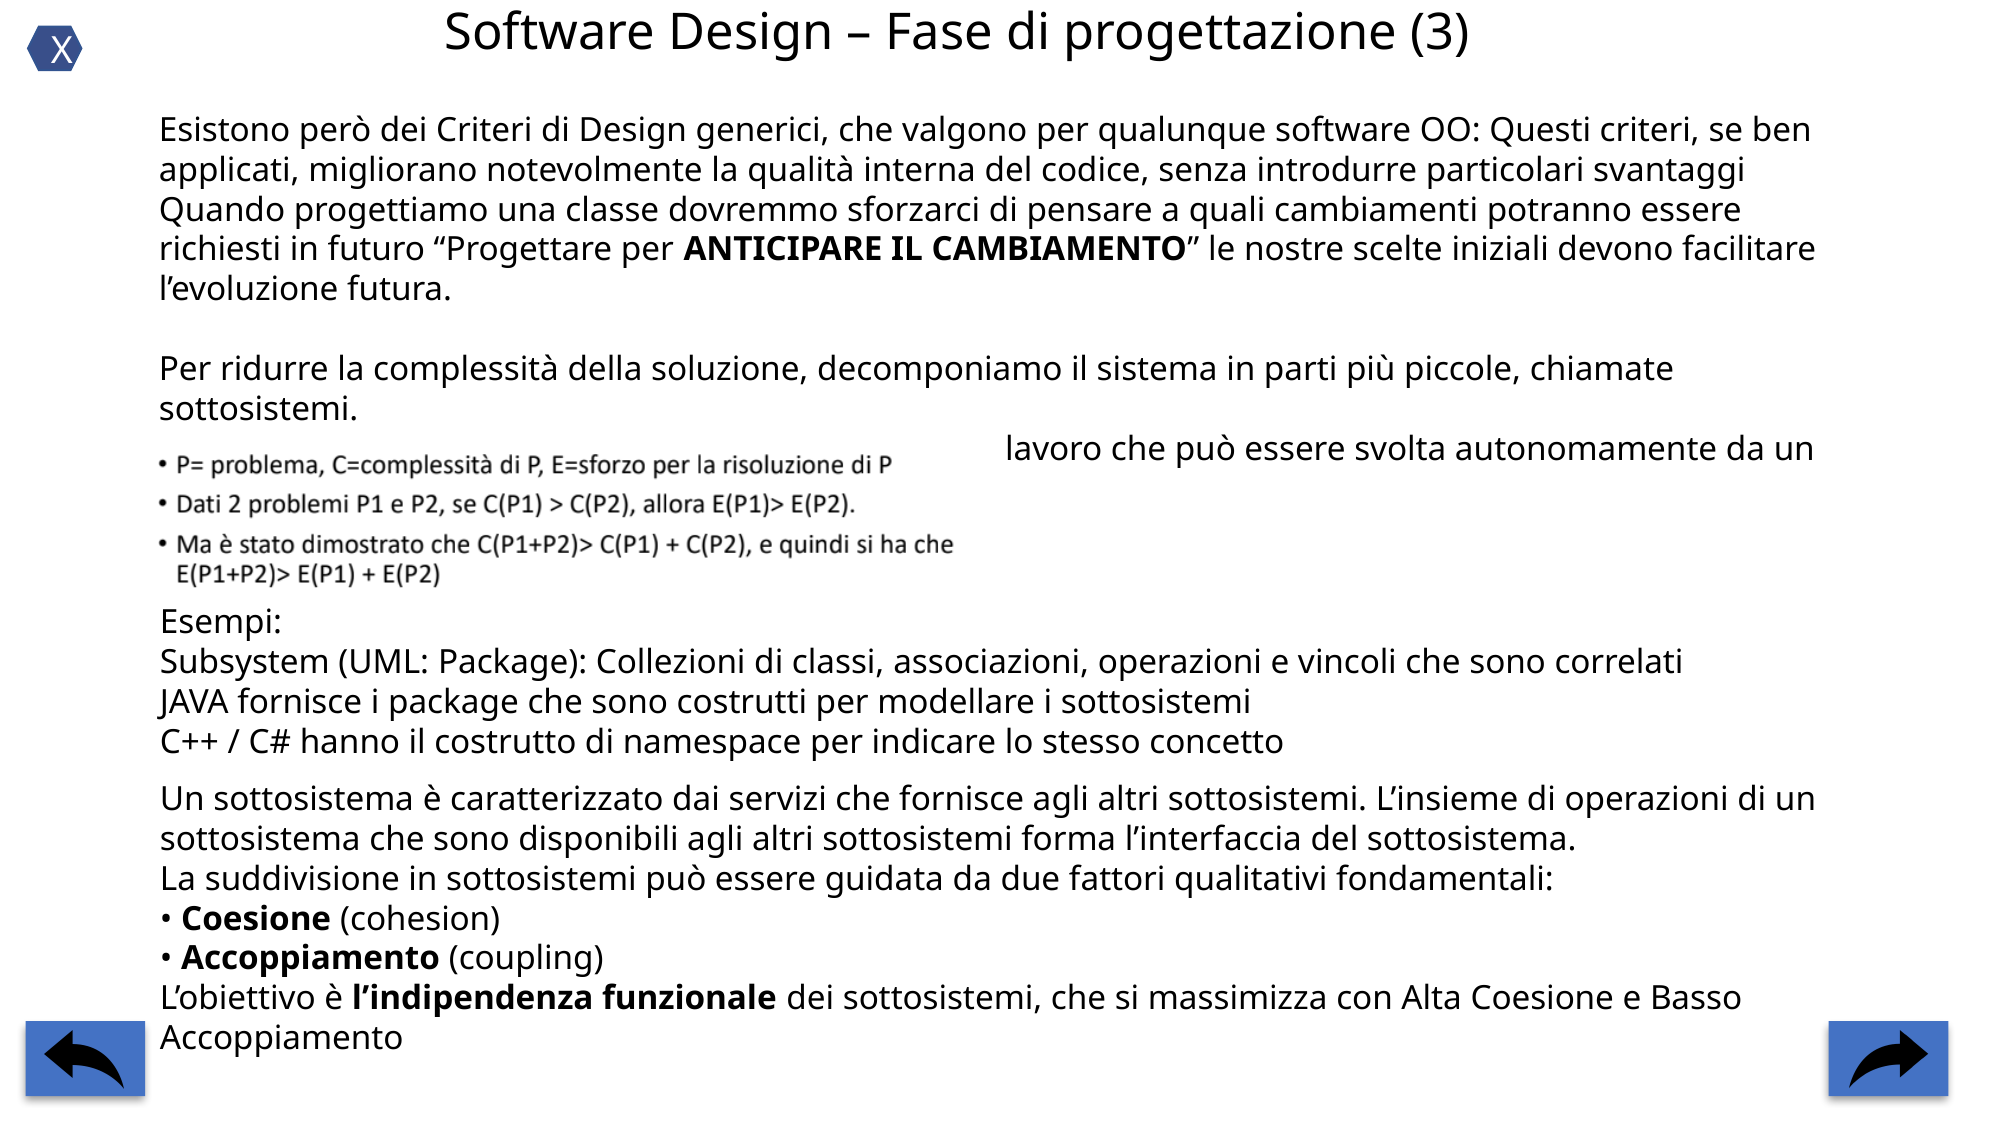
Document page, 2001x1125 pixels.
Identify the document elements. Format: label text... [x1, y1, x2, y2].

picture [144, 433, 995, 617]
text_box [25, 1011, 146, 1107]
text_box Esempi: Subsystem (UML: Package): Collezioni di classi, associazioni, operazioni e vincoli che sono correlati JAVA fornisce i package che sono costrutti per modellare i sottosistemi C++ / C# hanno il costrutto di namespace per indicare lo stesso concetto [145, 592, 1904, 768]
text_box Esistono però dei Criteri di Design generici, che valgono per qualunque software OO: Questi criteri, se ben applicati, migliorano notevolmente la qualità interna del codice, senza introdurre particolari svantaggi Quando progettiamo una classe dovremmo sforzarci di pensare a quali cambiamenti potranno essere richiesti in futuro “Progettare per ANTICIPARE IL CAMBIAMENTO” le nostre scelte iniziali devono facilitare l’evoluzione futura. Per ridurre la complessità della soluzione, decomponiamo il sistema in parti più piccole, chiamate sottosistemi. Un sottosistema tipicamente corrisponde alla parte di lavoro che può essere svolta autonomamente da un singolo sviluppatore o da un team di sviluppatori. [144, 100, 1856, 515]
text_box X [26, 25, 83, 72]
text_box Un sottosistema è caratterizzato dai servizi che fornisce agli altri sottosistemi. L’insieme di operazioni di un sottosistema che sono disponibili agli altri sottosistemi forma l’interfaccia del sottosistema. La suddivisione in sottosistemi può essere guidata da due fattori qualitativi fondamentali: • Coesione (cohesion) • Accoppiamento (coupling) L’obiettivo è l’indipendenza funzionale dei sottosistemi, che si massimizza con Alta Coesione e Basso Accoppiamento [145, 769, 1890, 1064]
title Software Design – Fase di progettazione (3) [429, 0, 1647, 69]
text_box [1828, 1011, 1949, 1106]
